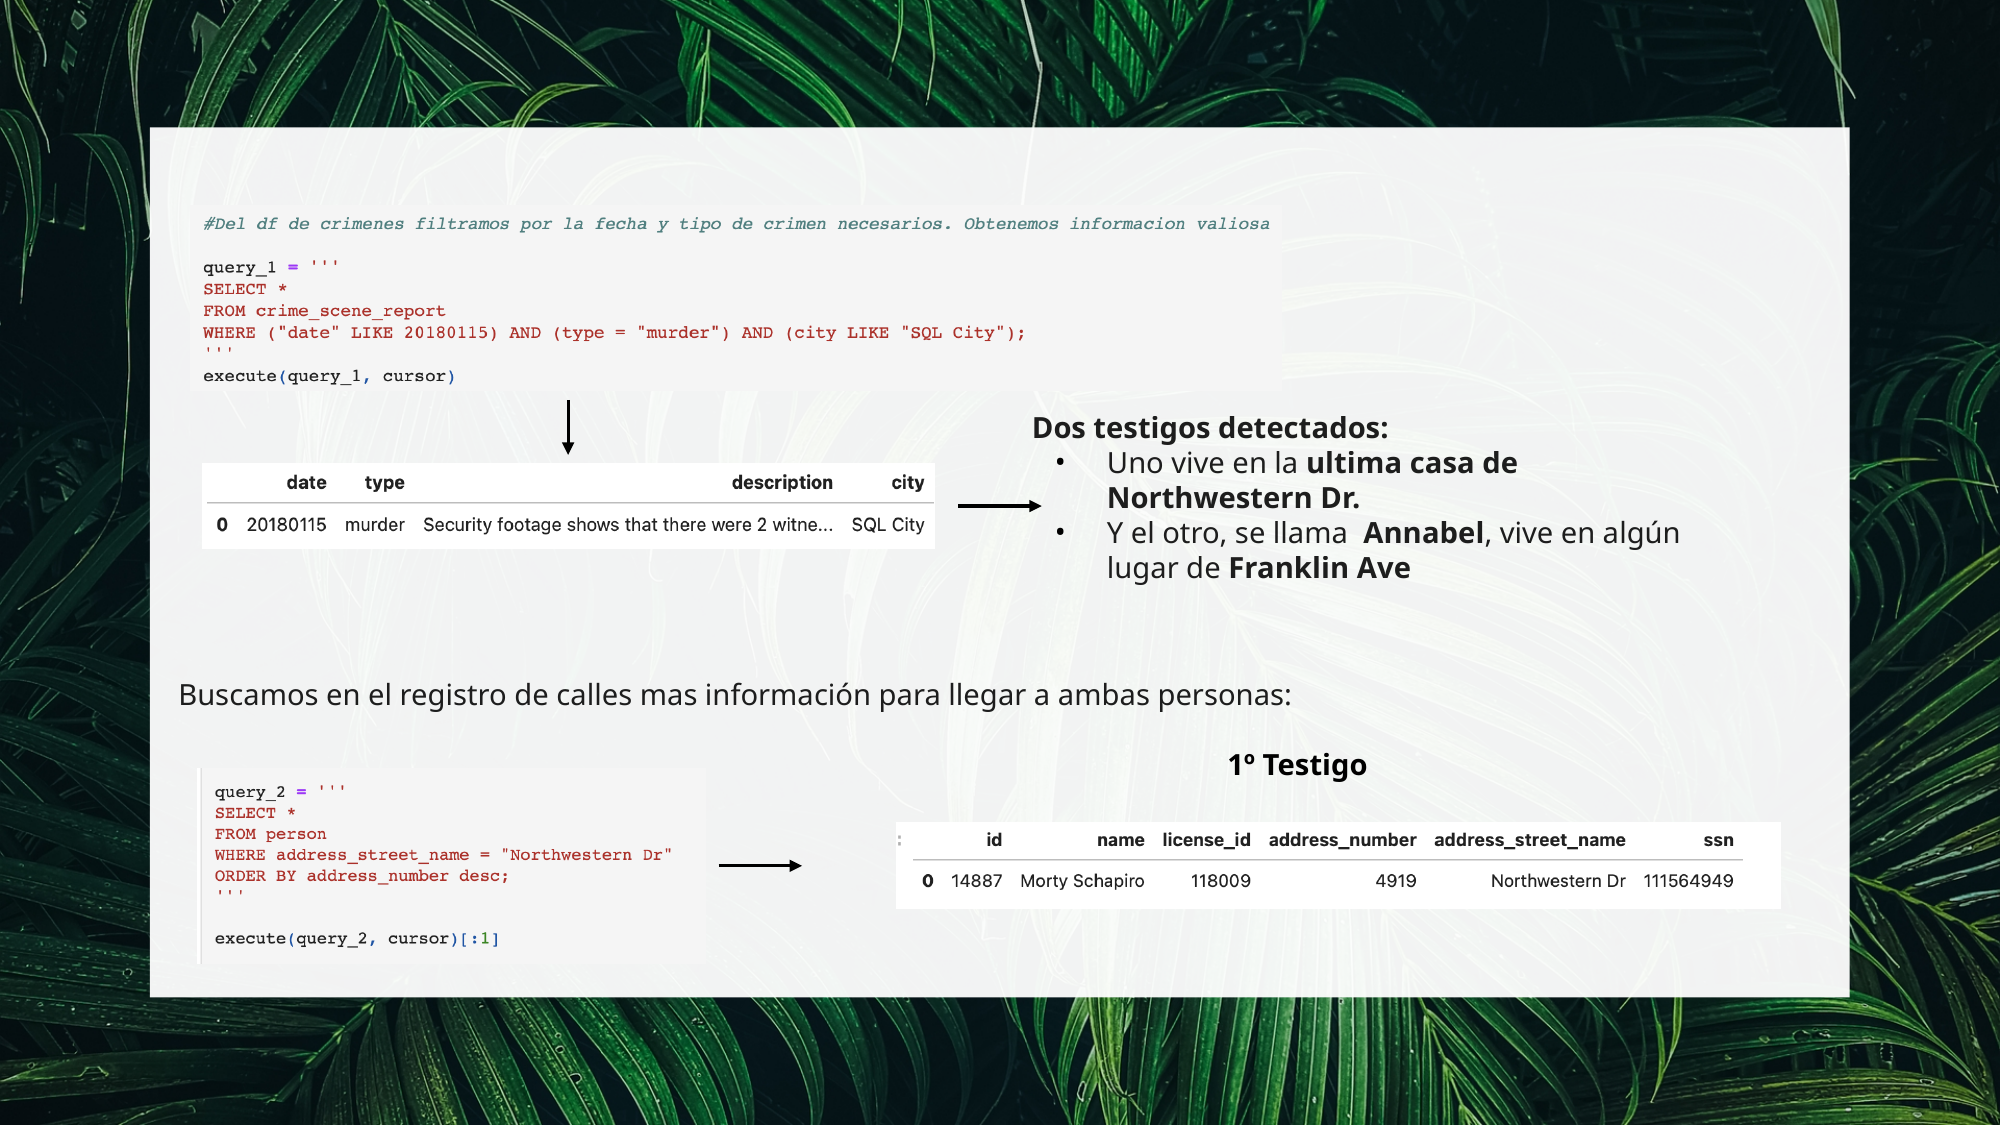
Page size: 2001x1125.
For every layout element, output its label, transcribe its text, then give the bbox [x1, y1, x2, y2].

text_box Buscamos en el registro de calles mas información para llegar a ambas personas: [170, 668, 1301, 719]
text_box Dos testigos detectados: Uno vive en la ultima casa de Northwestern Dr. Y el otro, se llama Annabel, vive en algún lugar de Franklin Ave [1024, 401, 1731, 592]
text_box [958, 499, 1042, 513]
text_box 1º Testigo [1219, 738, 1376, 789]
text_box [561, 399, 575, 455]
picture [0, 0, 2000, 1125]
text_box [718, 859, 803, 873]
